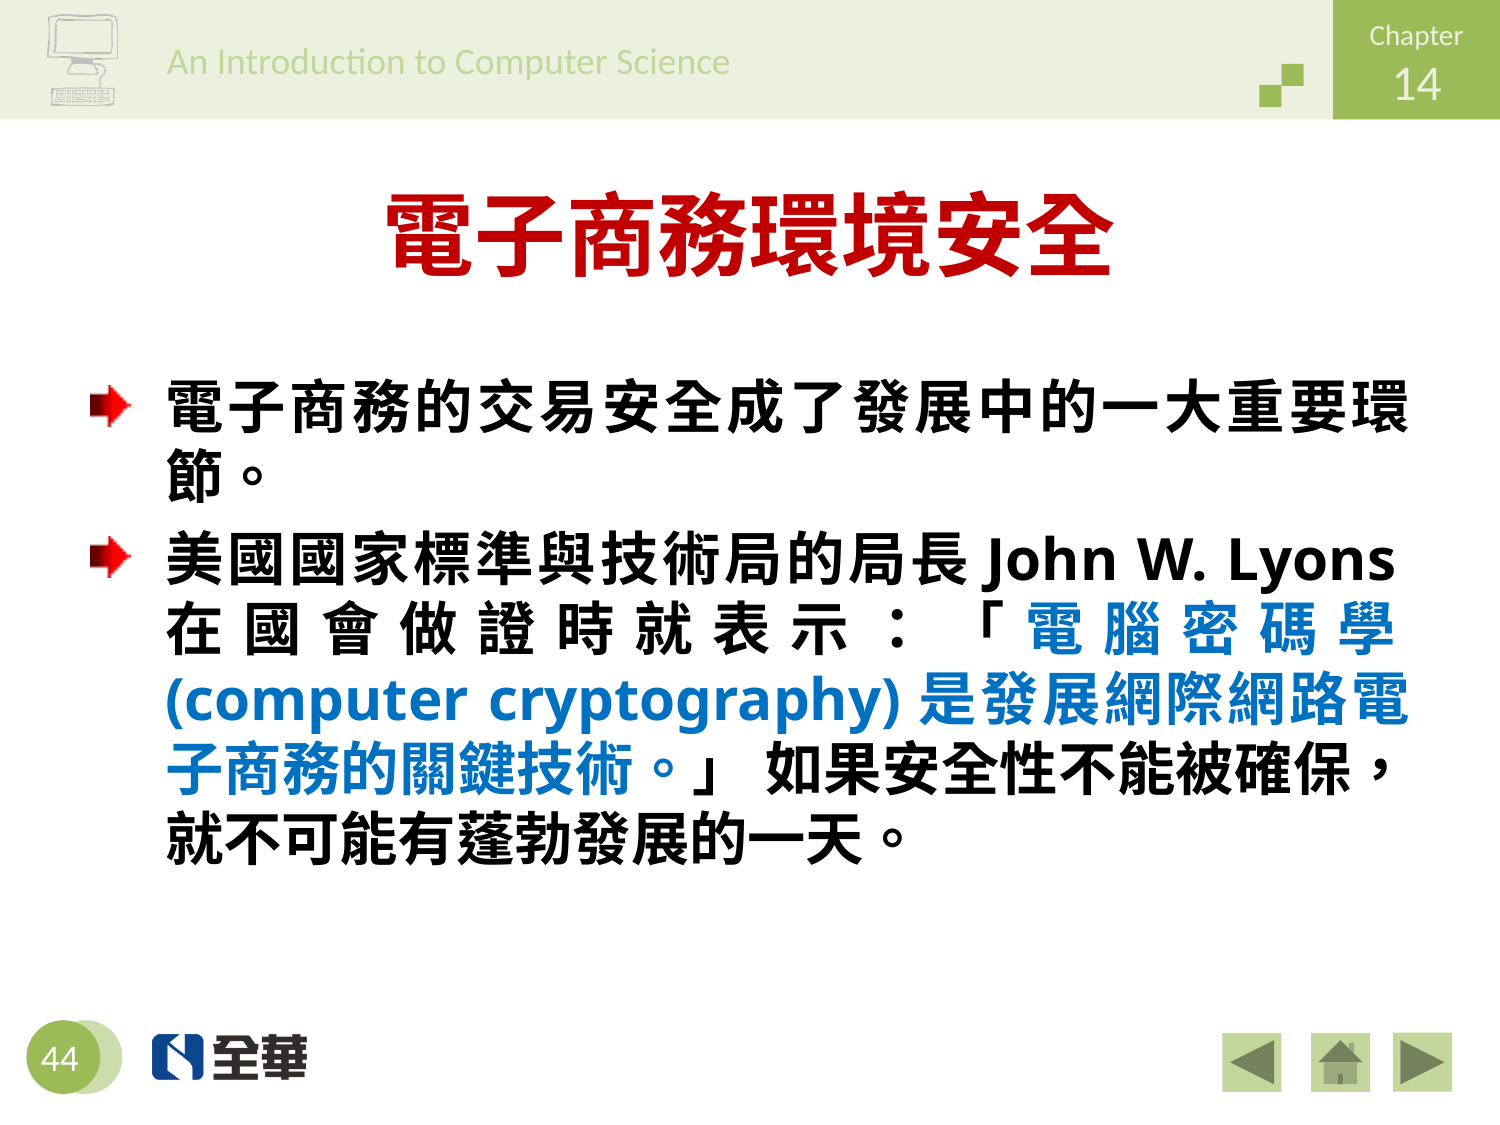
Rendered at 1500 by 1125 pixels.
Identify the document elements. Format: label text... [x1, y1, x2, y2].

picture [90, 385, 131, 427]
picture [152, 1034, 307, 1080]
picture [47, 14, 118, 106]
title 電子商務環境安全 [75, 138, 1425, 327]
list 電子商務的交易安全成了發展中的一大重要環節。 美國國家標準與技術局的局長John W. Lyons在國會做證時就表示：「電腦密碼學(computer cryptography)是發展網際網路電子商務的關鍵技術。」 如果安全性不能被確保，就不可能有蓬勃發展的一天。 [75, 363, 1425, 1005]
picture [90, 536, 131, 578]
